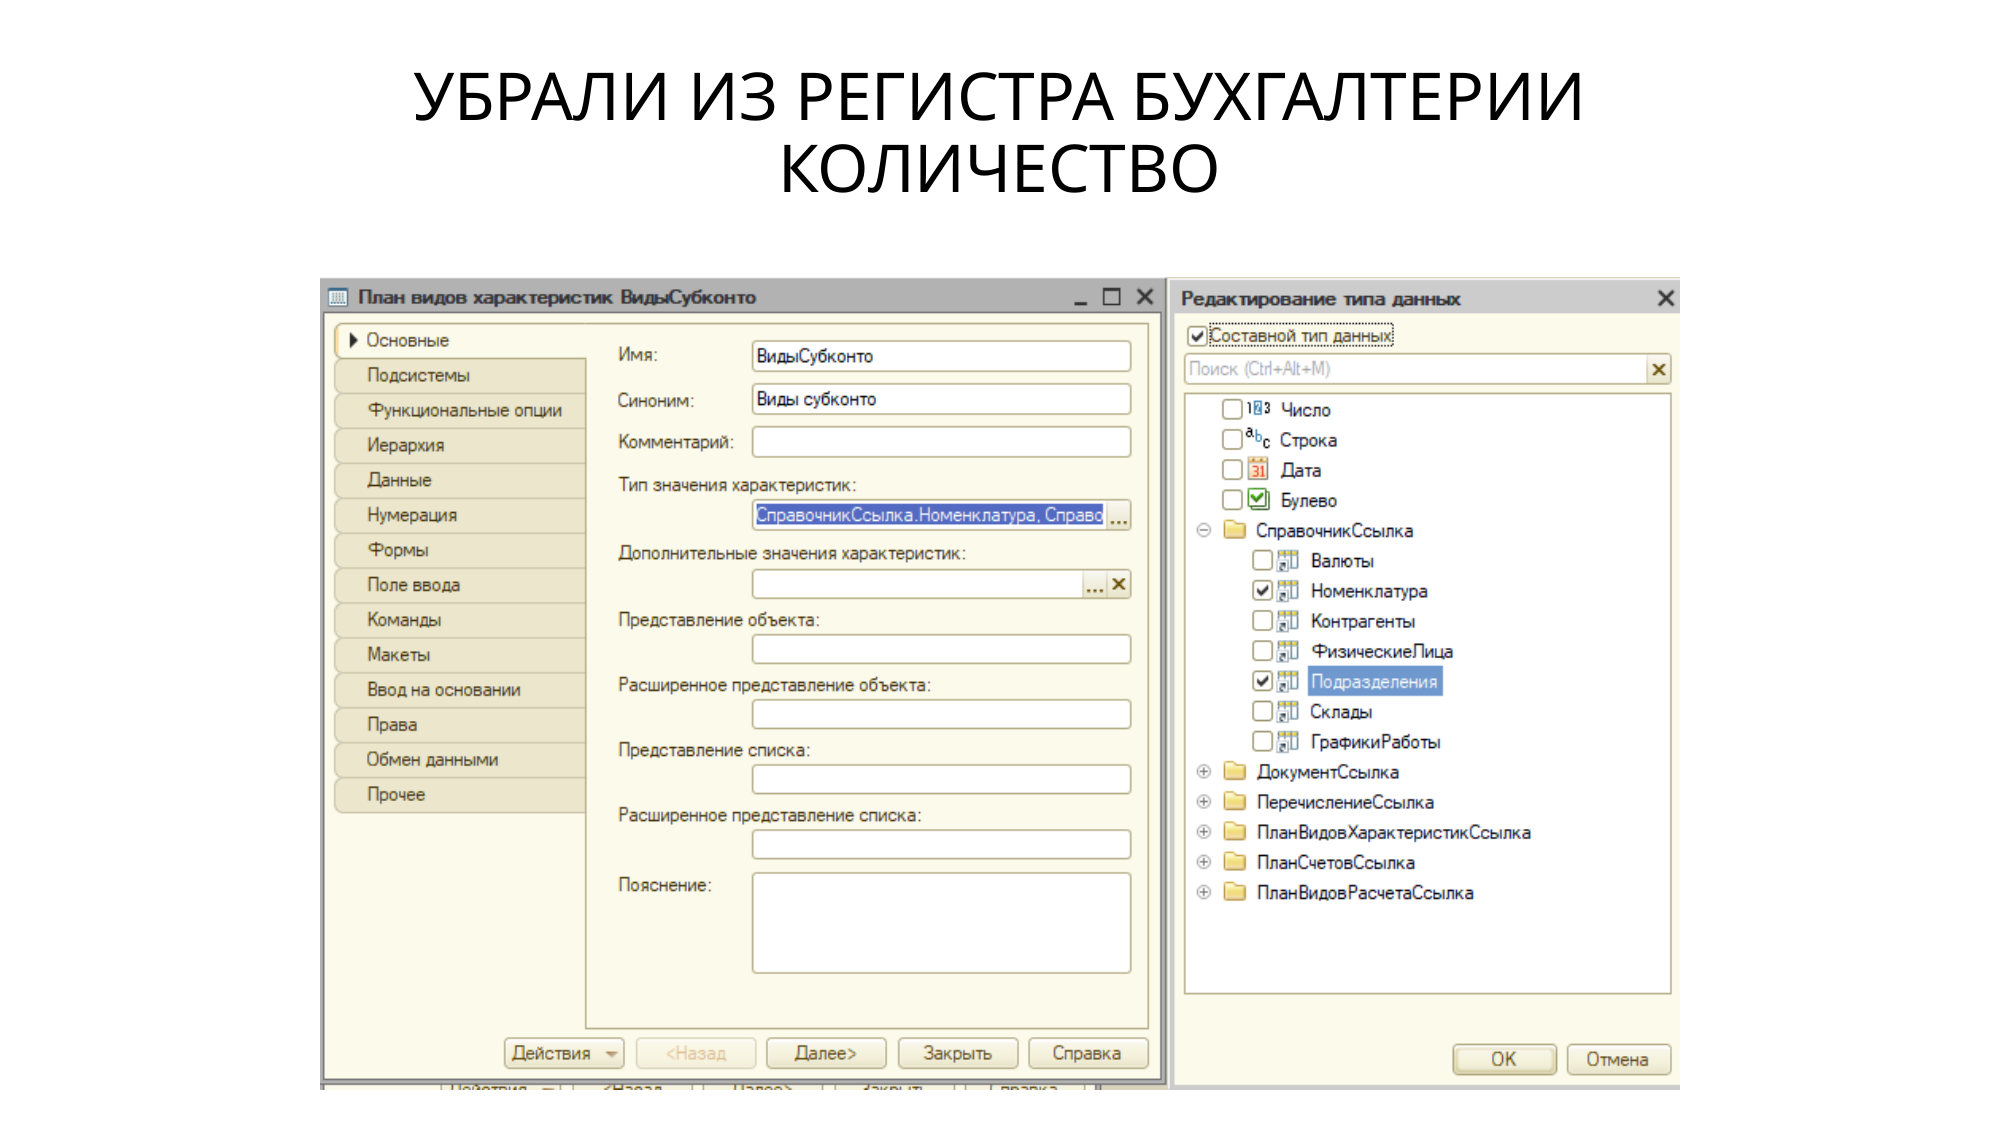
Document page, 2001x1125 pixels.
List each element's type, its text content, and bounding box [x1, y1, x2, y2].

title УБРАЛИ ИЗ РЕГИСТРА БУХГАЛТЕРИИ КОЛИЧЕСТВО [366, 55, 1633, 215]
picture [320, 277, 1680, 1090]
